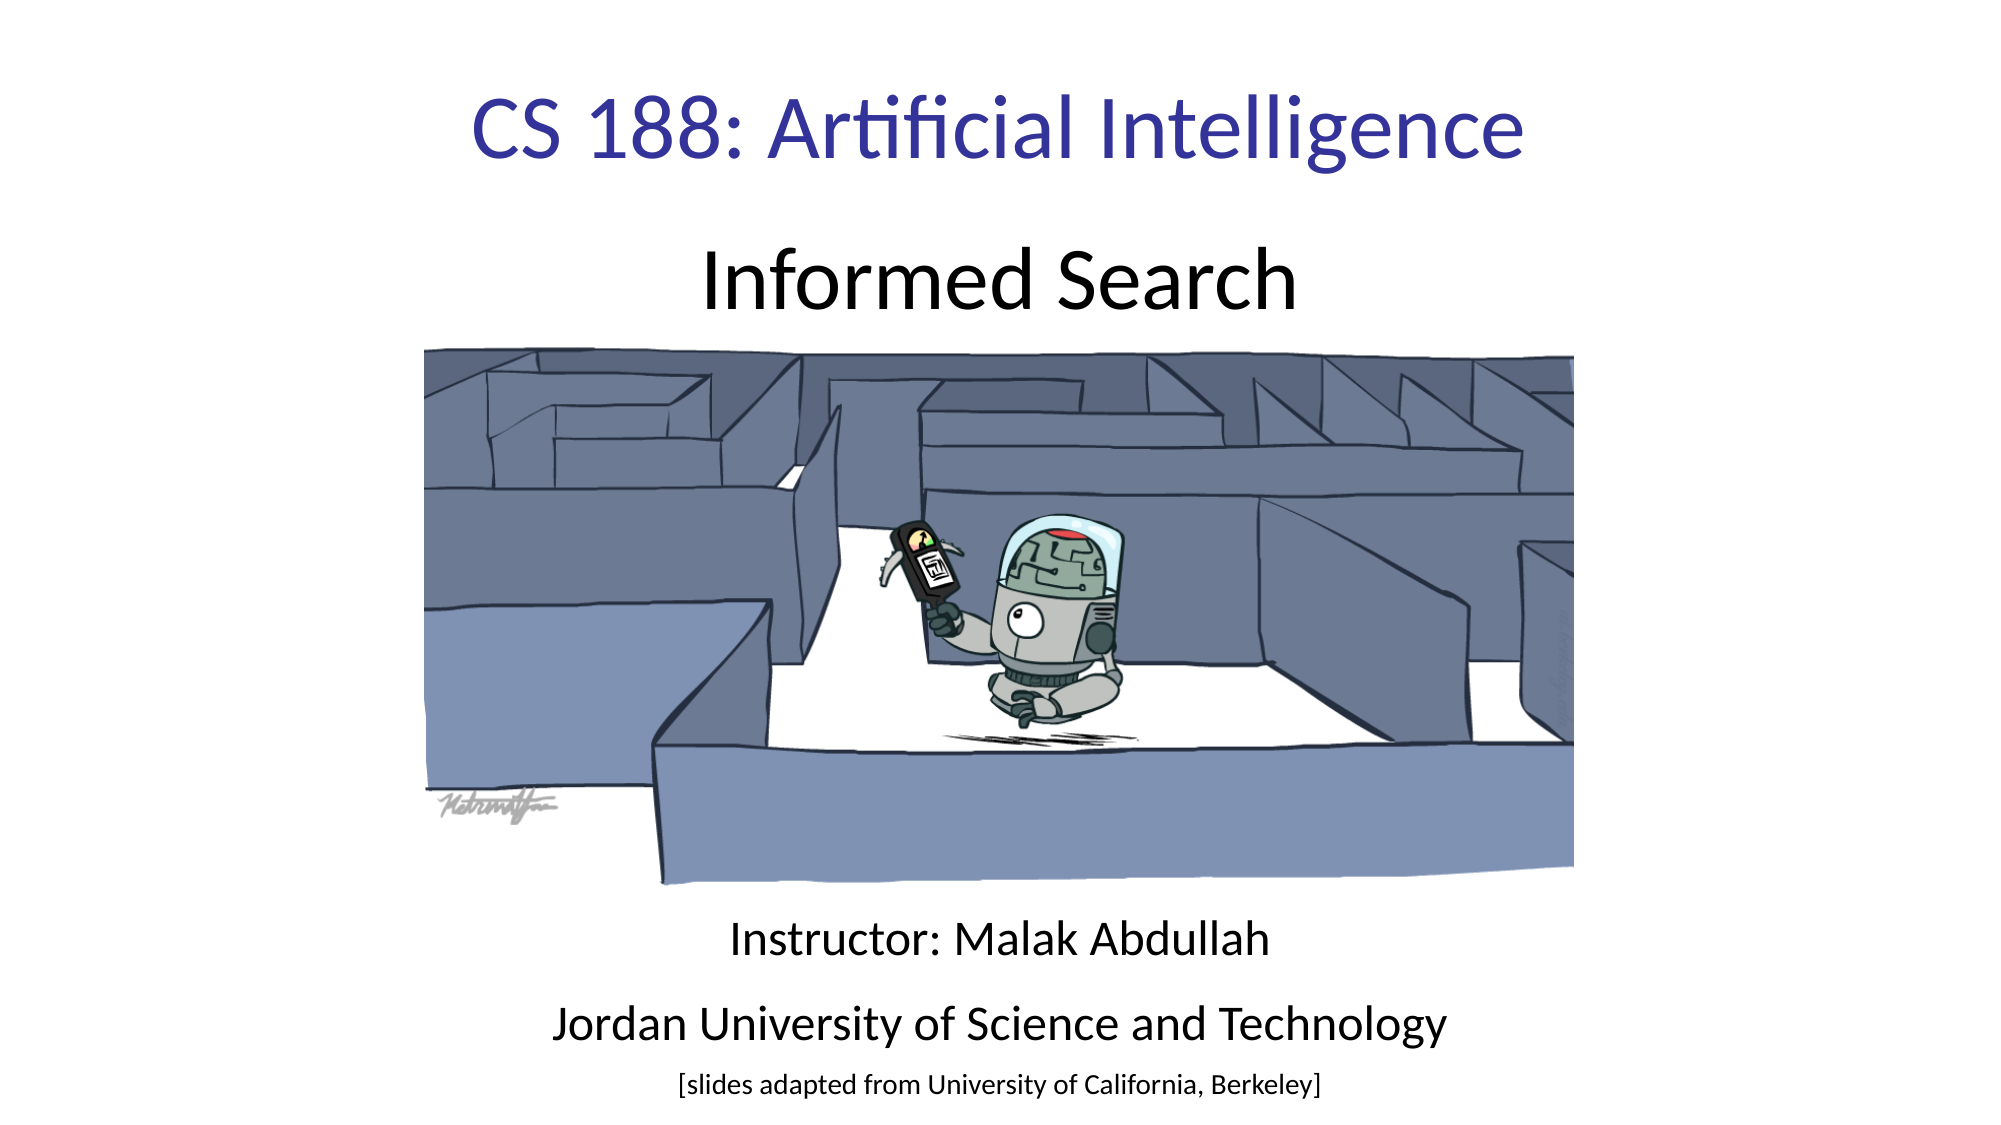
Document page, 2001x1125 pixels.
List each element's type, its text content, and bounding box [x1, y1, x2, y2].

subtitle Informed Search [0, 212, 2000, 463]
title CS 188: Artificial Intelligence [0, 45, 2000, 212]
picture [423, 323, 1575, 901]
text_box Instructor: Malak Abdullah Jordan University of Science and Technology [slides adapted from University of California, Berkeley] [0, 899, 2000, 1106]
